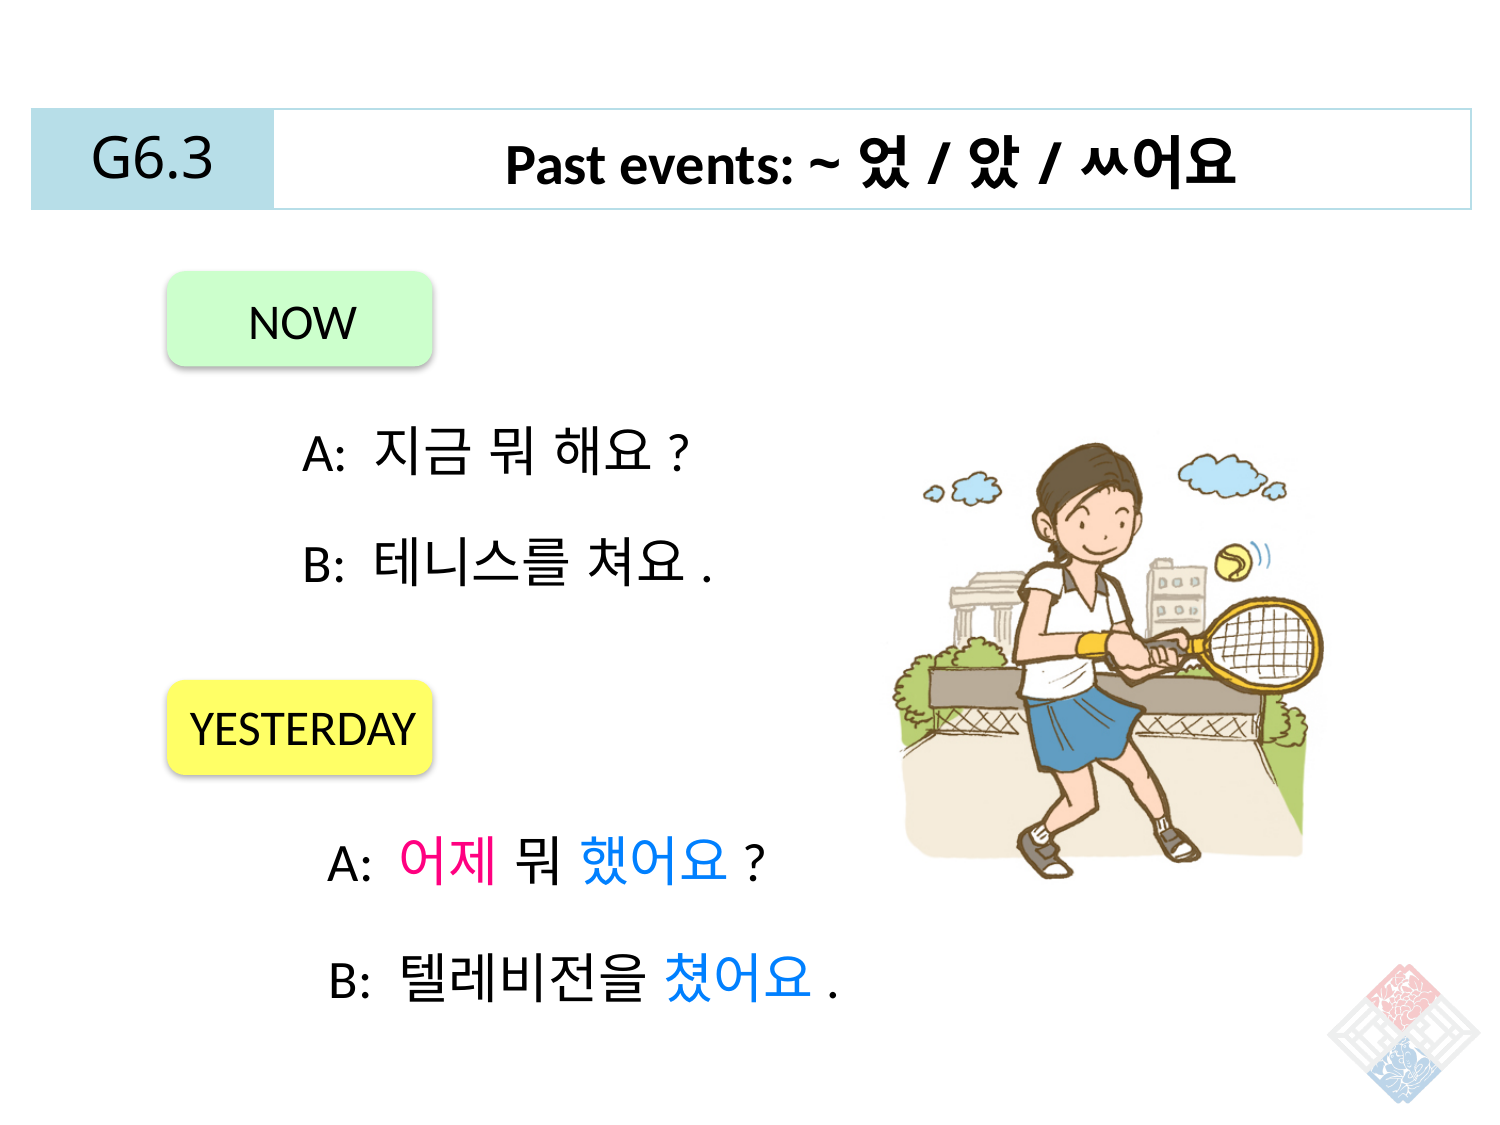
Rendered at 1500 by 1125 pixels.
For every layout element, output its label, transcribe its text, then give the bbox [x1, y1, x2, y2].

text_box NOW [233, 281, 373, 357]
text_box B: 텔레비전을 쳤어요. [314, 937, 856, 1017]
text_box [169, 682, 429, 773]
text_box YESTERDAY [175, 688, 432, 763]
text_box B: 테니스를 쳐요. [287, 520, 729, 601]
text_box A: 어제 뭐 했어요? [312, 819, 783, 900]
table_header G6.3 [32, 110, 272, 208]
picture [871, 393, 1373, 896]
text_box [169, 273, 431, 364]
text_box A: 지금 뭐 해요? [287, 409, 707, 490]
table_header Past events: ~었/았/ㅆ어요 [274, 110, 1470, 208]
